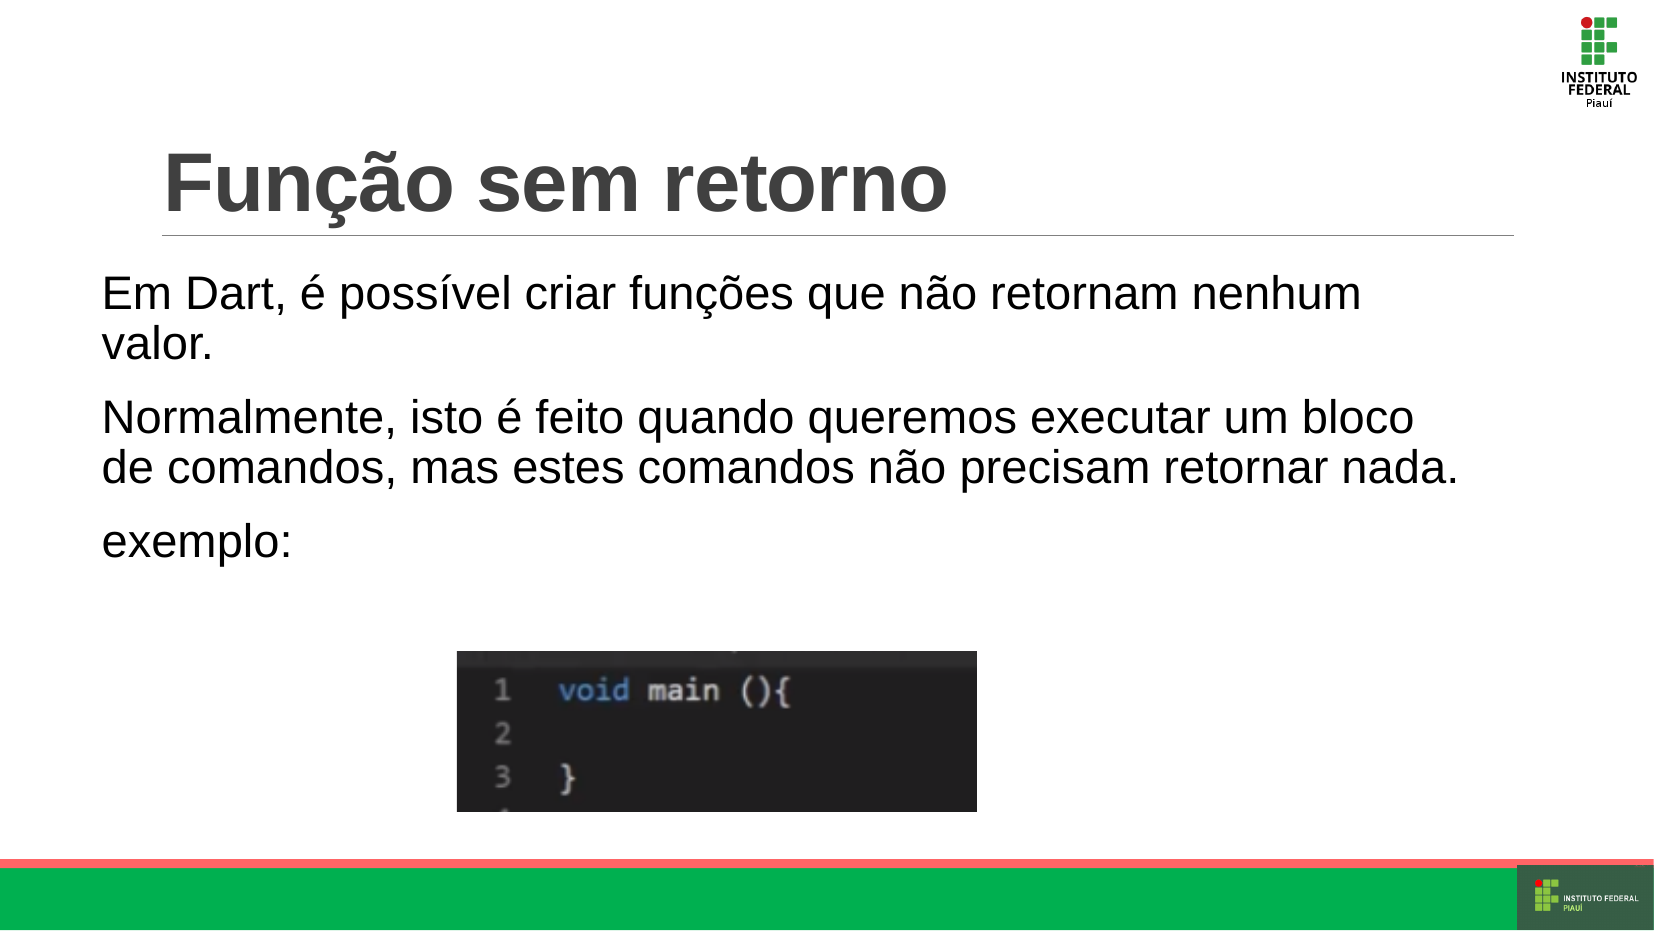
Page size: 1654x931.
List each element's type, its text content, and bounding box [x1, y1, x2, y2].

picture [456, 651, 978, 813]
picture [1544, 15, 1654, 109]
list Em Dart, é possível criar funções que não retornam nenhum valor. Normalmente, isto é feito quando queremos executar um bloco de comandos, mas estes comandos não precisam retornar nada. exemplo: [101, 261, 1466, 627]
picture [1517, 865, 1654, 930]
title Função sem retorno [148, 38, 1513, 236]
